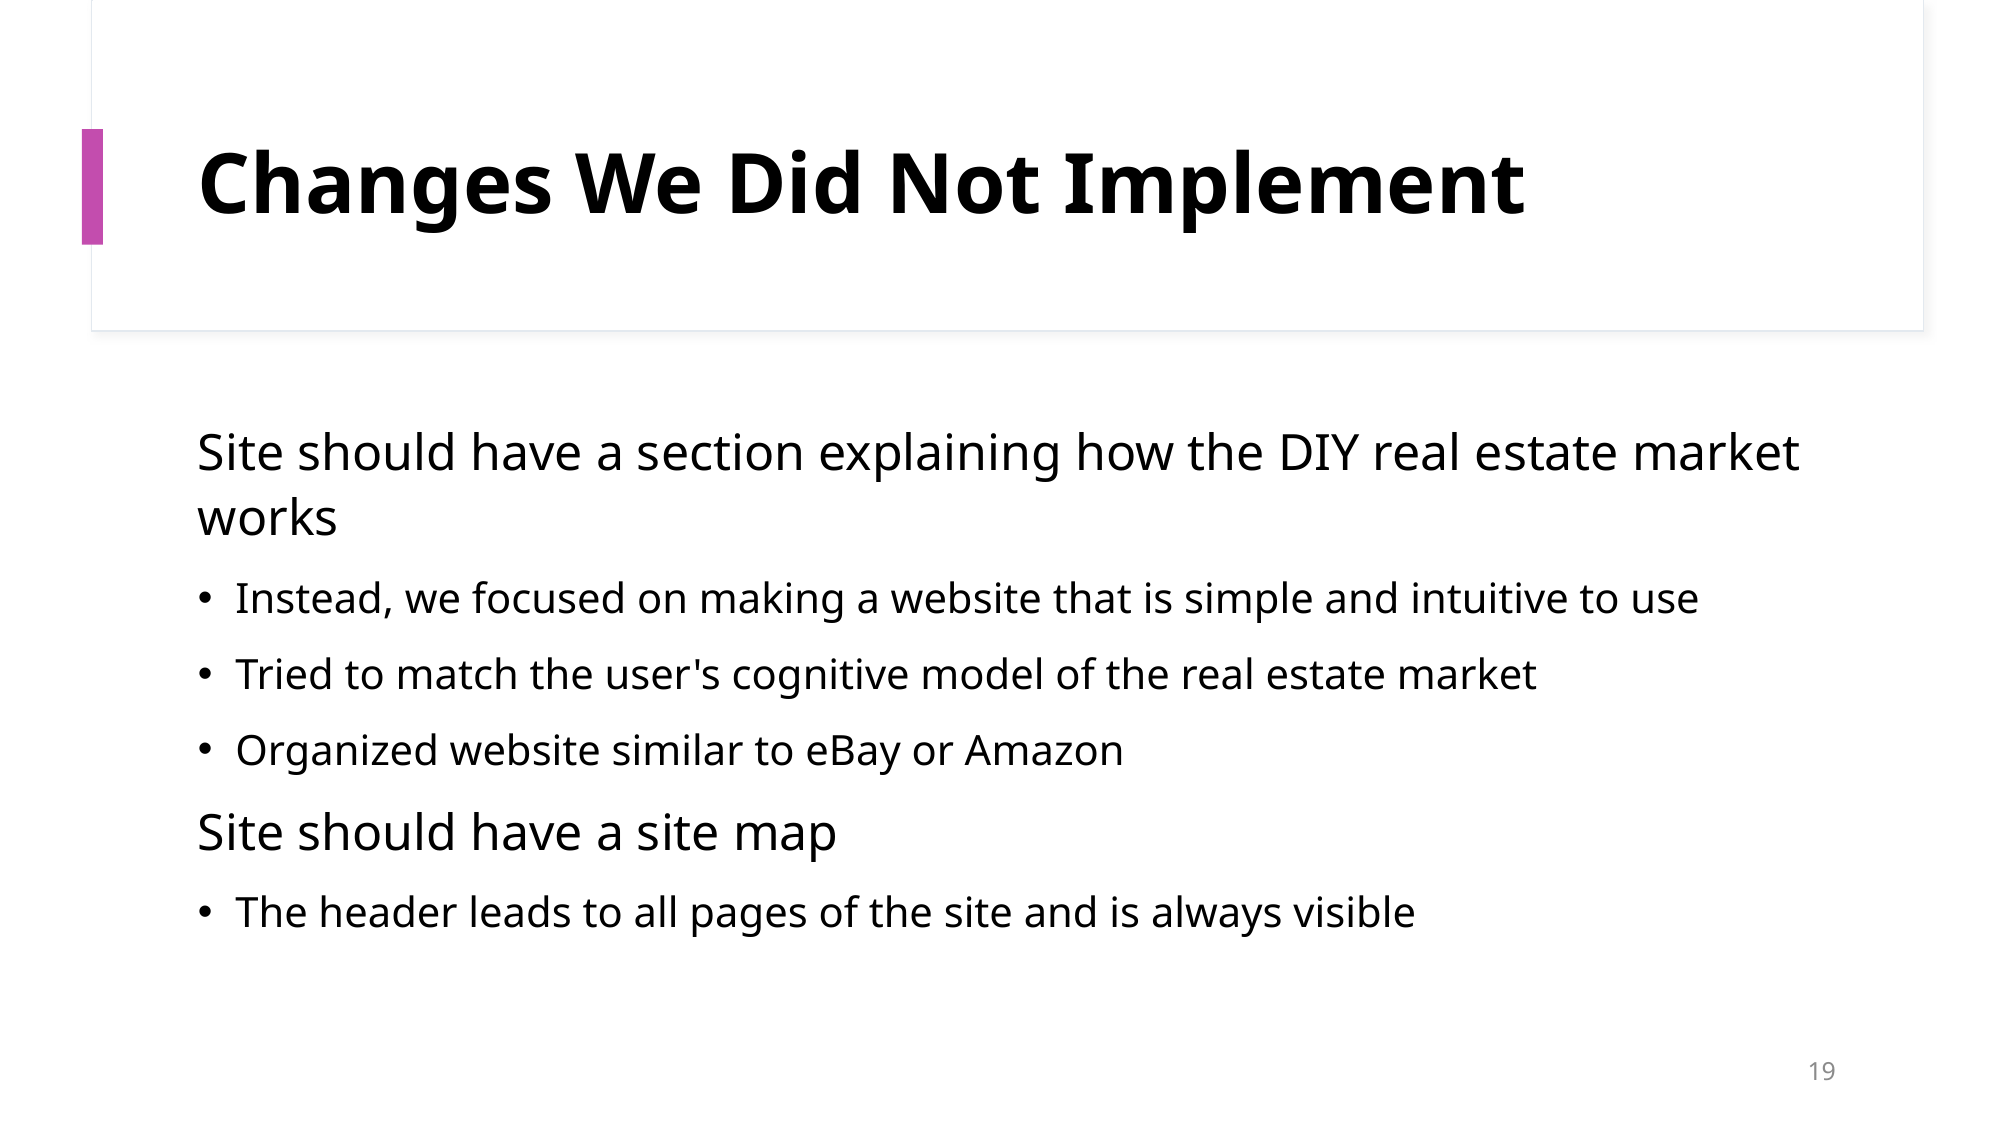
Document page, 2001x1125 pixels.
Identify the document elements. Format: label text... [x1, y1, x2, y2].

list Site should have a section explaining how the DIY real estate market works Instead, we focused on making a website that is simple and intuitive to use Tried to match the user's cognitive model of the real estate market Organized website similar to eBay or Amazon Site should have a site map The header leads to all pages of the site and is always visible [183, 406, 1851, 1013]
slide_number 19 [1401, 1042, 1851, 1103]
title Changes We Did Not Implement [183, 90, 1851, 284]
